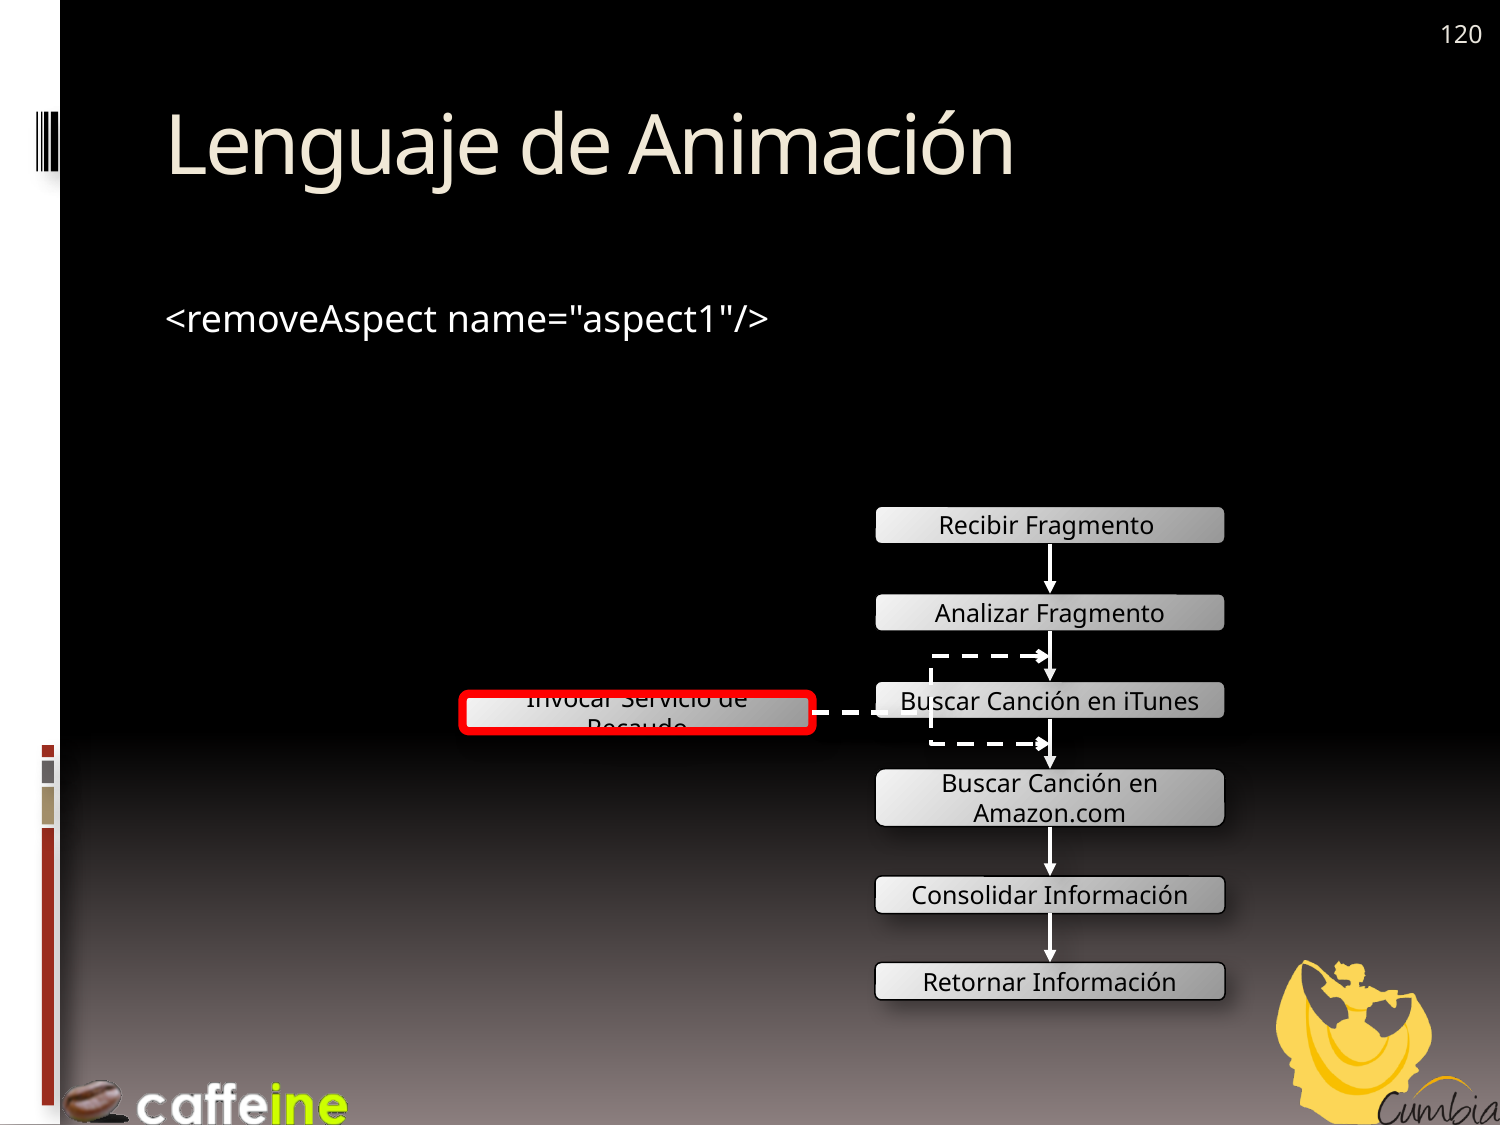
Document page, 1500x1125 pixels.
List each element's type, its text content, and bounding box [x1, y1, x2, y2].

picture [1276, 960, 1500, 1125]
text_box Recibir Fragmento [874, 505, 1226, 545]
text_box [812, 656, 1051, 712]
title Lenguaje de Animación [150, 83, 1425, 234]
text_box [462, 693, 812, 732]
picture [62, 1080, 348, 1125]
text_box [812, 712, 1051, 744]
text_box <removeAspect name="aspect1"/> [149, 287, 975, 348]
text_box Retornar Información [874, 961, 1226, 1001]
text_box Buscar Canción en iTunes [1092, 680, 1226, 720]
text_box Buscar Canción en Amazon.com [874, 767, 1226, 828]
text_box Analizar Fragmento [874, 592, 1226, 633]
slide_number 120 [1425, 0, 1500, 60]
text_box Consolidar Información [874, 875, 1226, 915]
